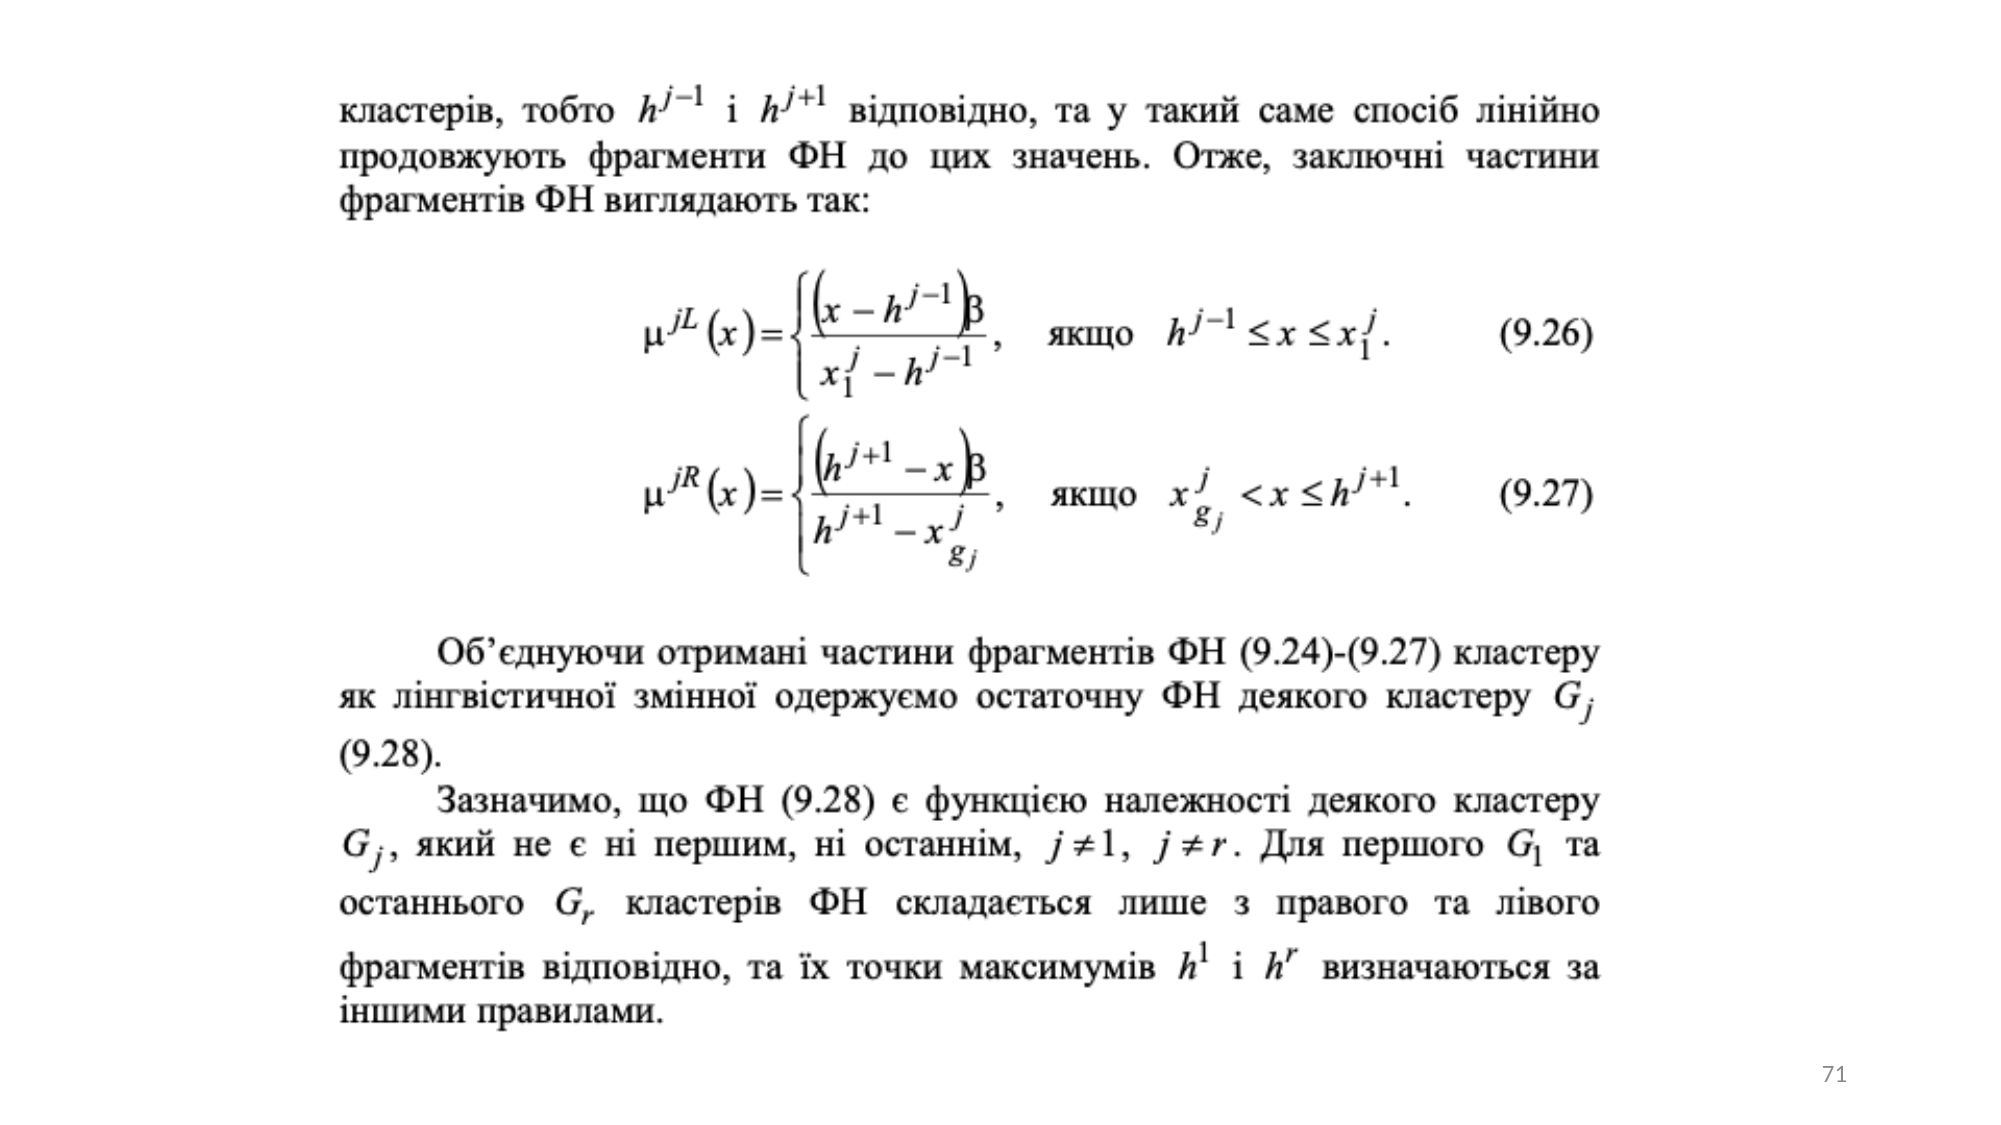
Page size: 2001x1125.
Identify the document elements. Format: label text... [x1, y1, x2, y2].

slide_number 71 [1412, 1042, 1863, 1103]
picture [324, 81, 1675, 1044]
